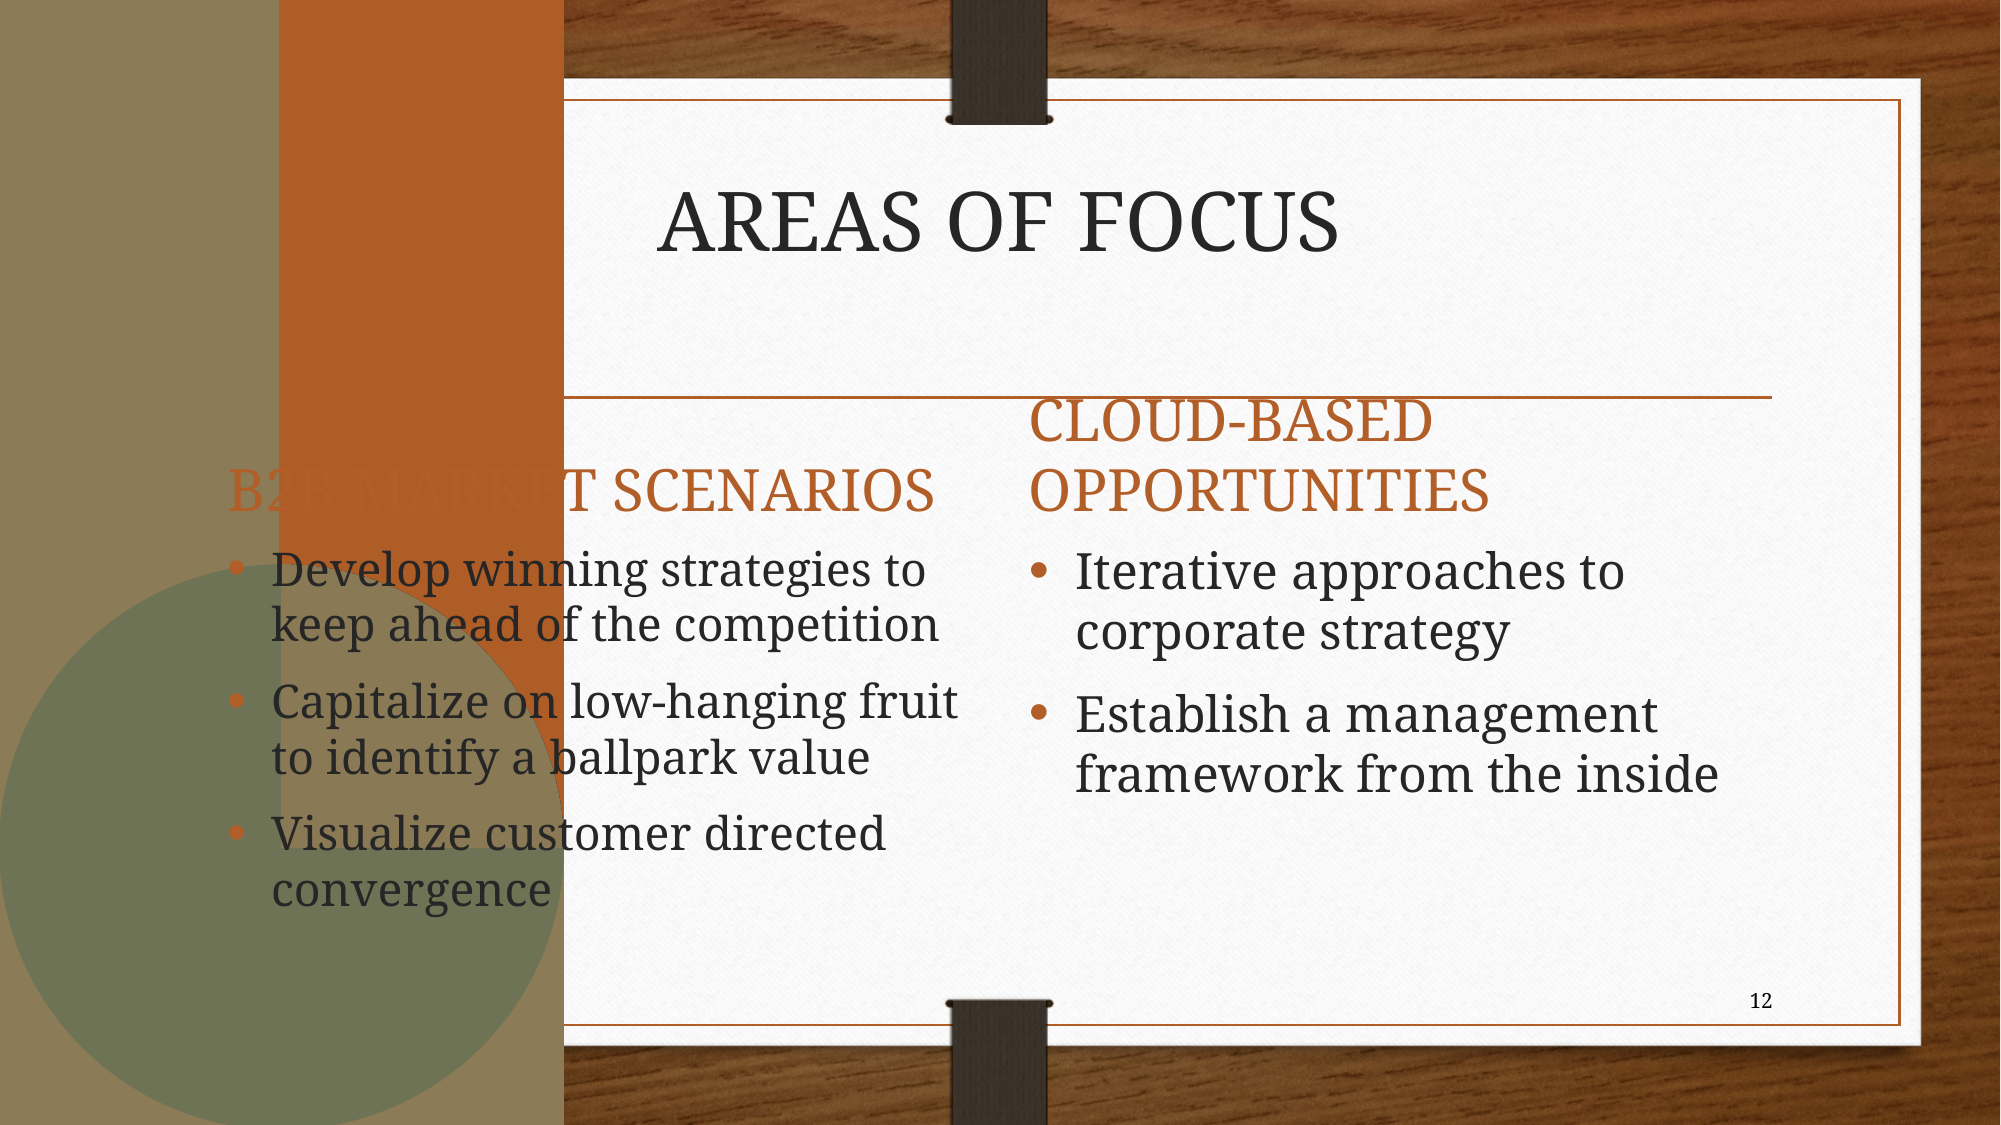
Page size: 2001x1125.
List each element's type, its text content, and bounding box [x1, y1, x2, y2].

slide_number 12 [1698, 979, 1788, 1025]
list Iterative approaches to corporate strategy Establish a management framework from the inside [1013, 532, 1788, 964]
title AREAS OF FOCUS [212, 161, 1788, 375]
picture [564, 1026, 948, 1125]
picture [279, 0, 2001, 1125]
list CLOUD-BASED OPPORTUNITIES [1013, 436, 1788, 531]
list B2B MARKET SCENARIOS [212, 436, 987, 531]
list Develop winning strategies to keep ahead of the competition Capitalize on low-hanging fruit to identify a ballpark value Visualize customer directed convergence [212, 532, 987, 964]
